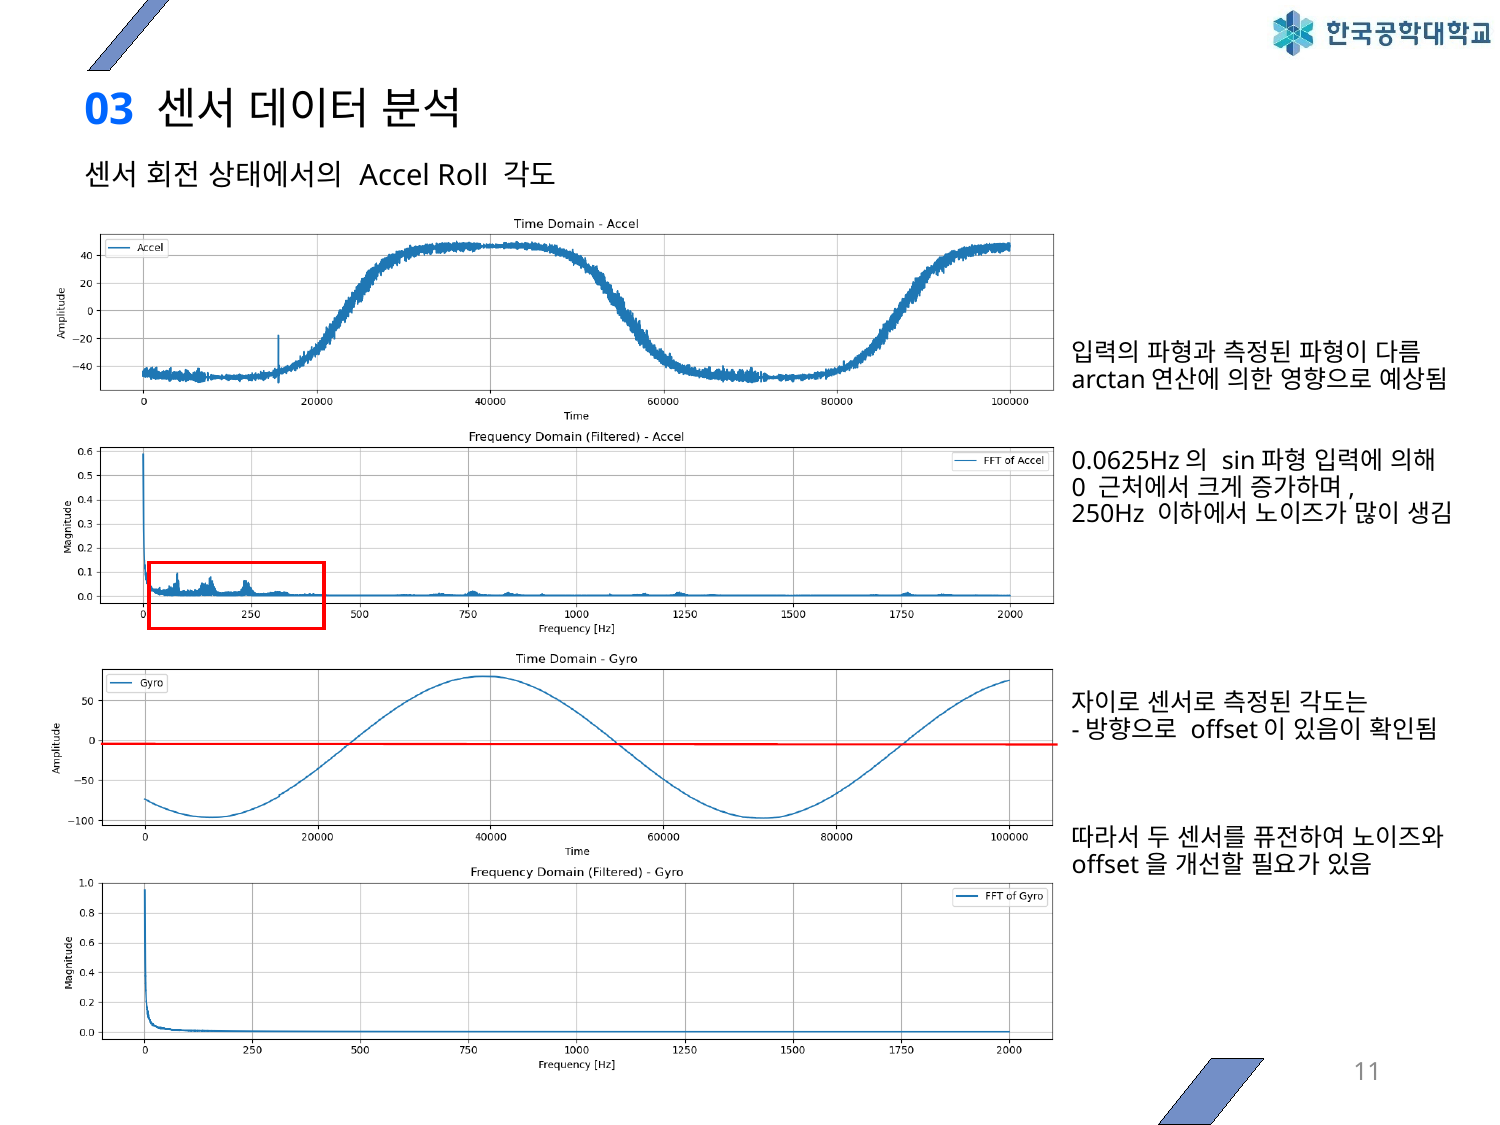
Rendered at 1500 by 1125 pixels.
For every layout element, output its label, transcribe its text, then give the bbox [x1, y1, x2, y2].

title 03 센서 데이터 분석 [69, 78, 1420, 146]
picture [41, 208, 1064, 1081]
picture [1267, 5, 1495, 61]
list 센서 회전 상태에서의 Accel Roll 각도 [69, 152, 1420, 198]
text_box 입력의 파형과 측정된 파형이 다름 arctan연산에 의한 영향으로 예상됨 0.0625Hz의 sin파형 입력에 의해 0 근처에서 크게 증가하며, 250Hz 이하에서 노이즈가 많이 생김 자이로 센서로 측정된 각도는 -방향으로 offset이 있음이 확인됨 따라서 두 센서를 퓨전하여 노이즈와 offset을 개선할 필요가 있음 [1063, 332, 1500, 994]
slide_number 11 [1059, 1042, 1397, 1103]
